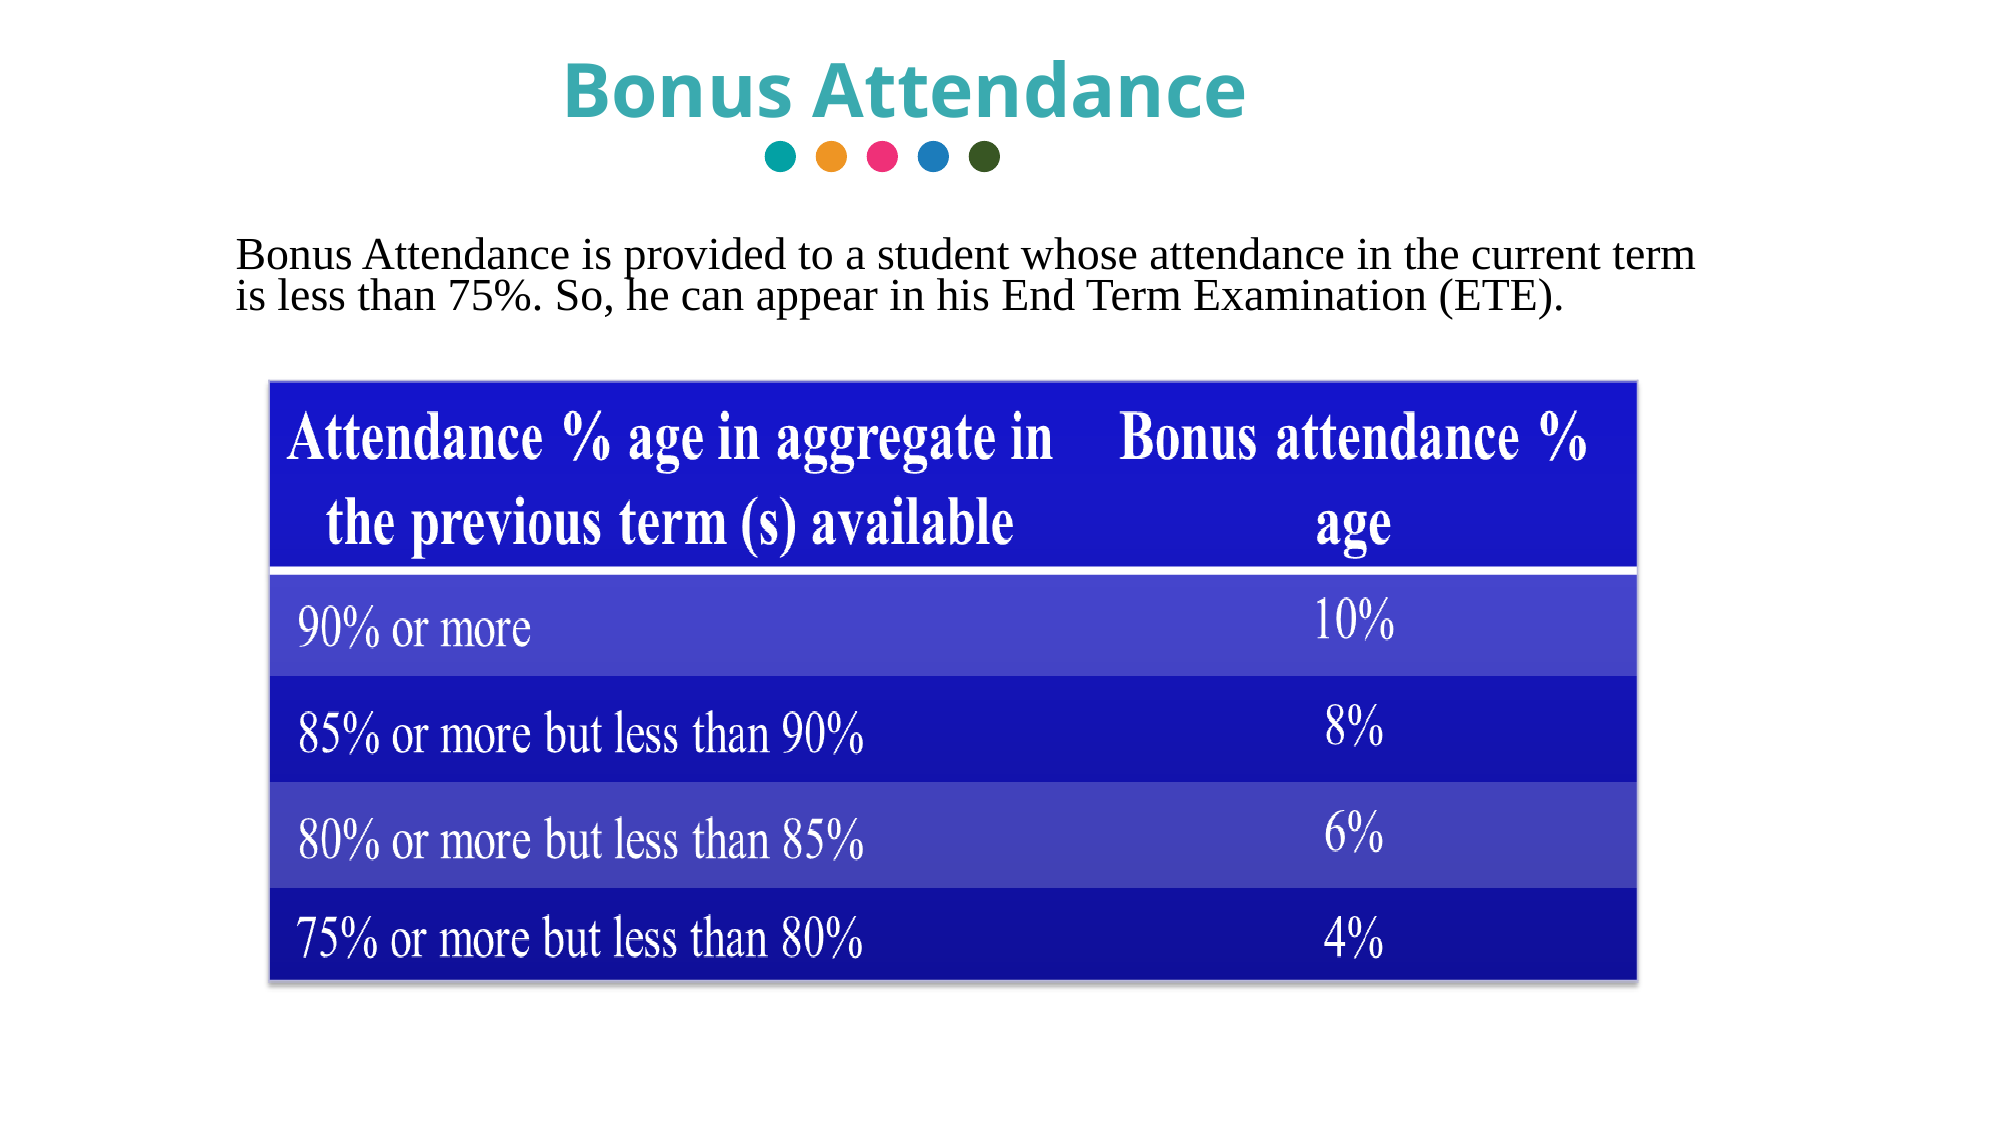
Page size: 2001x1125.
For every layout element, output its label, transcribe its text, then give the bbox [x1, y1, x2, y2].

list Bonus Attendance is provided to a student whose attendance in the current term is less than 75%. So, he can appear in his End Term Examination (ETE). [235, 228, 1736, 1125]
picture [254, 370, 1644, 1009]
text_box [764, 140, 1001, 173]
title Bonus Attendance [0, 0, 1810, 117]
